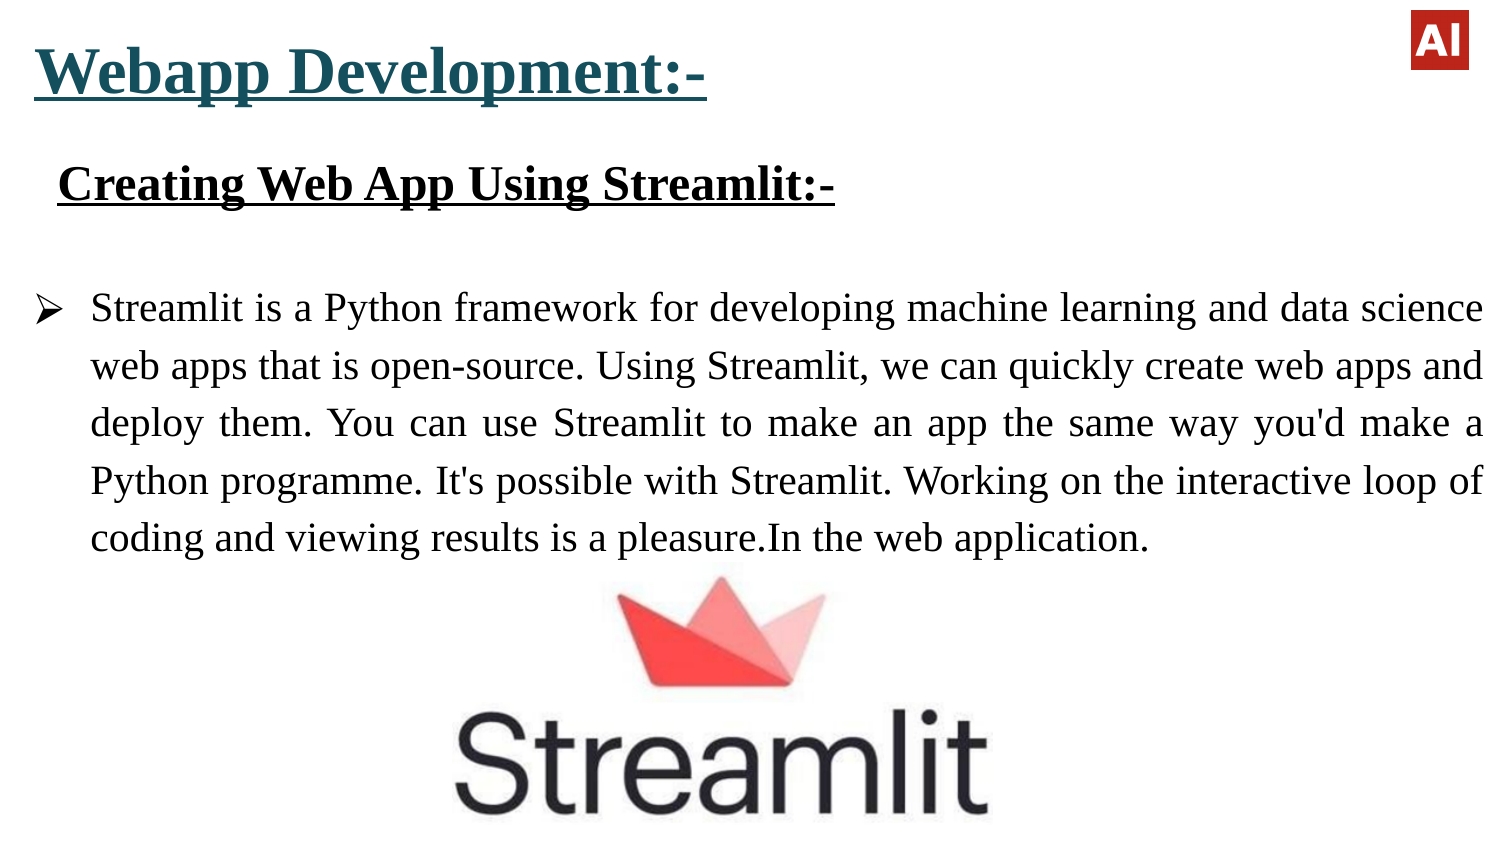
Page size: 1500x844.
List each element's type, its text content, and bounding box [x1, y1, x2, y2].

text_box Creating Web App Using Streamlit:- [42, 142, 1115, 218]
text_box Webapp Development:- [19, 19, 1024, 149]
picture [452, 562, 993, 826]
picture [1411, 10, 1469, 70]
text_box Streamlit is a Python framework for developing machine learning and data science web apps that is open-source. Using Streamlit, we can quickly create web apps and deploy them. You can use Streamlit to make an app the same way you'd make a Python programme. It's possible with Streamlit. Working on the interactive loop of coding and viewing results is a pleasure.In the web application. [19, 264, 1500, 568]
